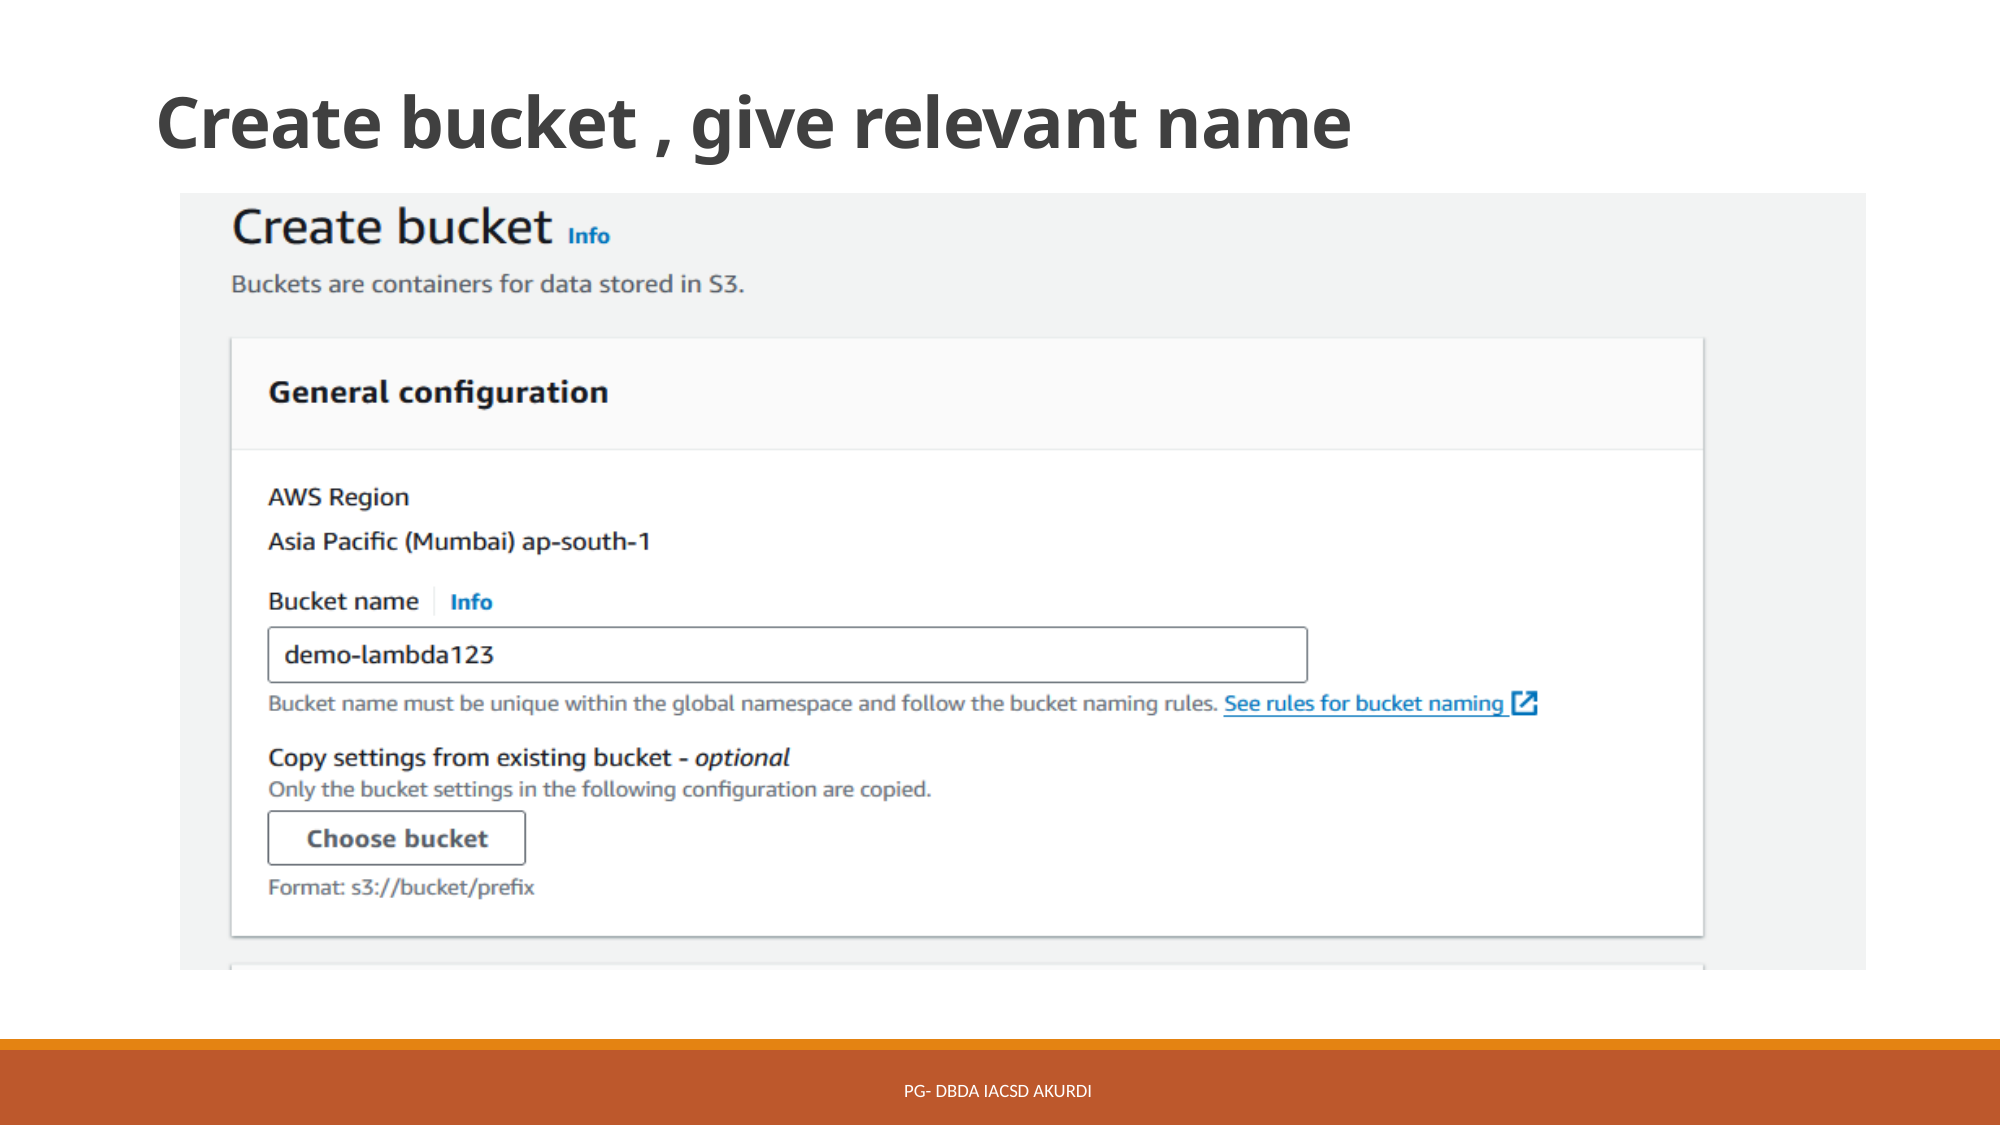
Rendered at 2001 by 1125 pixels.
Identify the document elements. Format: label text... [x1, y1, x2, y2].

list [179, 192, 1867, 970]
title Create bucket , give relevant name [140, 68, 1866, 171]
footer PG- DBDA IACSD Akurdi [604, 1059, 1396, 1120]
